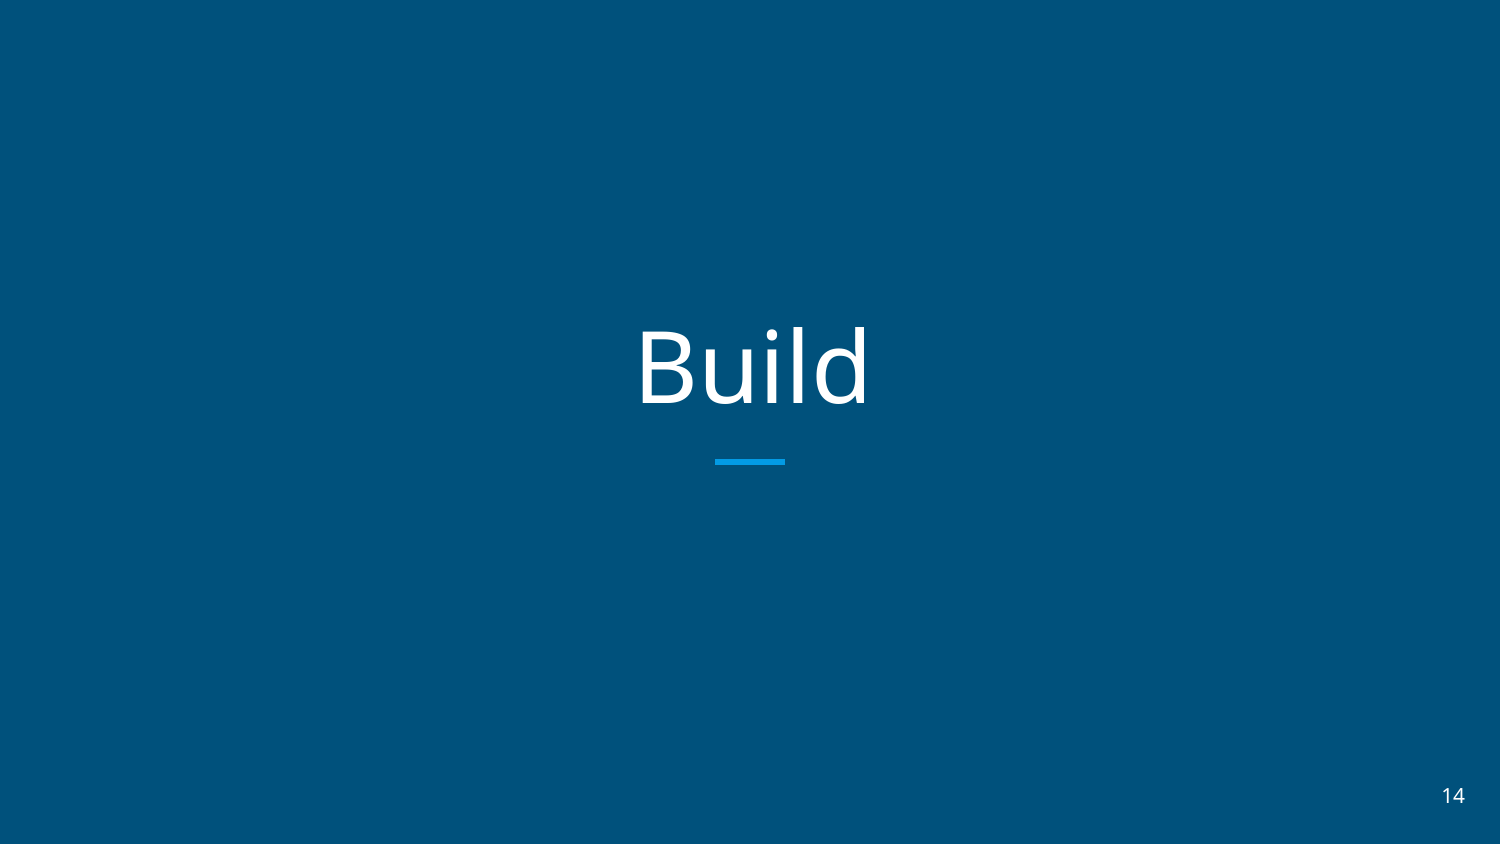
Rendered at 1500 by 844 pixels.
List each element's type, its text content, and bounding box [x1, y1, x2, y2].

title Build [78, 289, 1428, 439]
slide_number ‹#› [1389, 764, 1480, 830]
